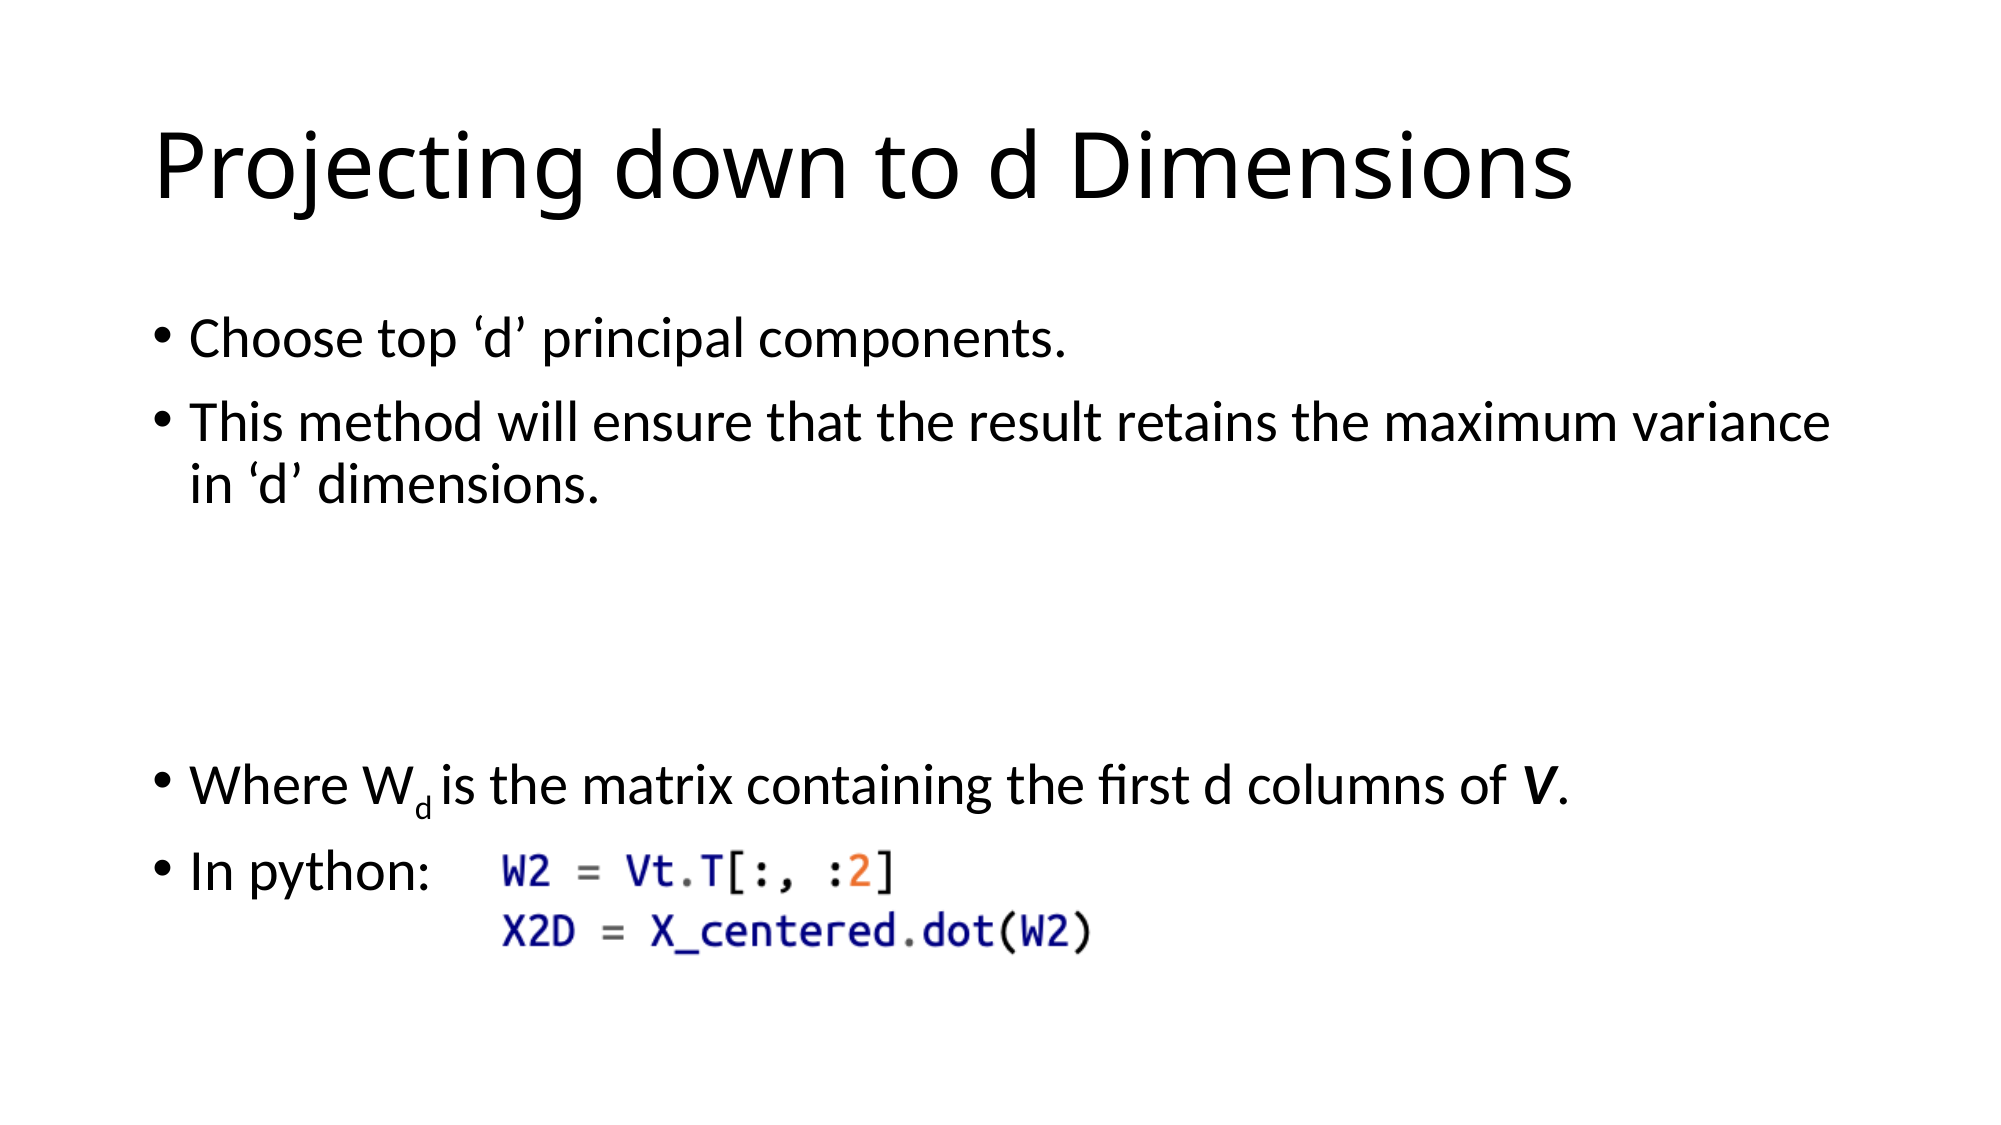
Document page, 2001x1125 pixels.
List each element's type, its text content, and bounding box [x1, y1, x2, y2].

title Projecting down to d Dimensions [137, 59, 1863, 278]
picture [429, 831, 1136, 970]
